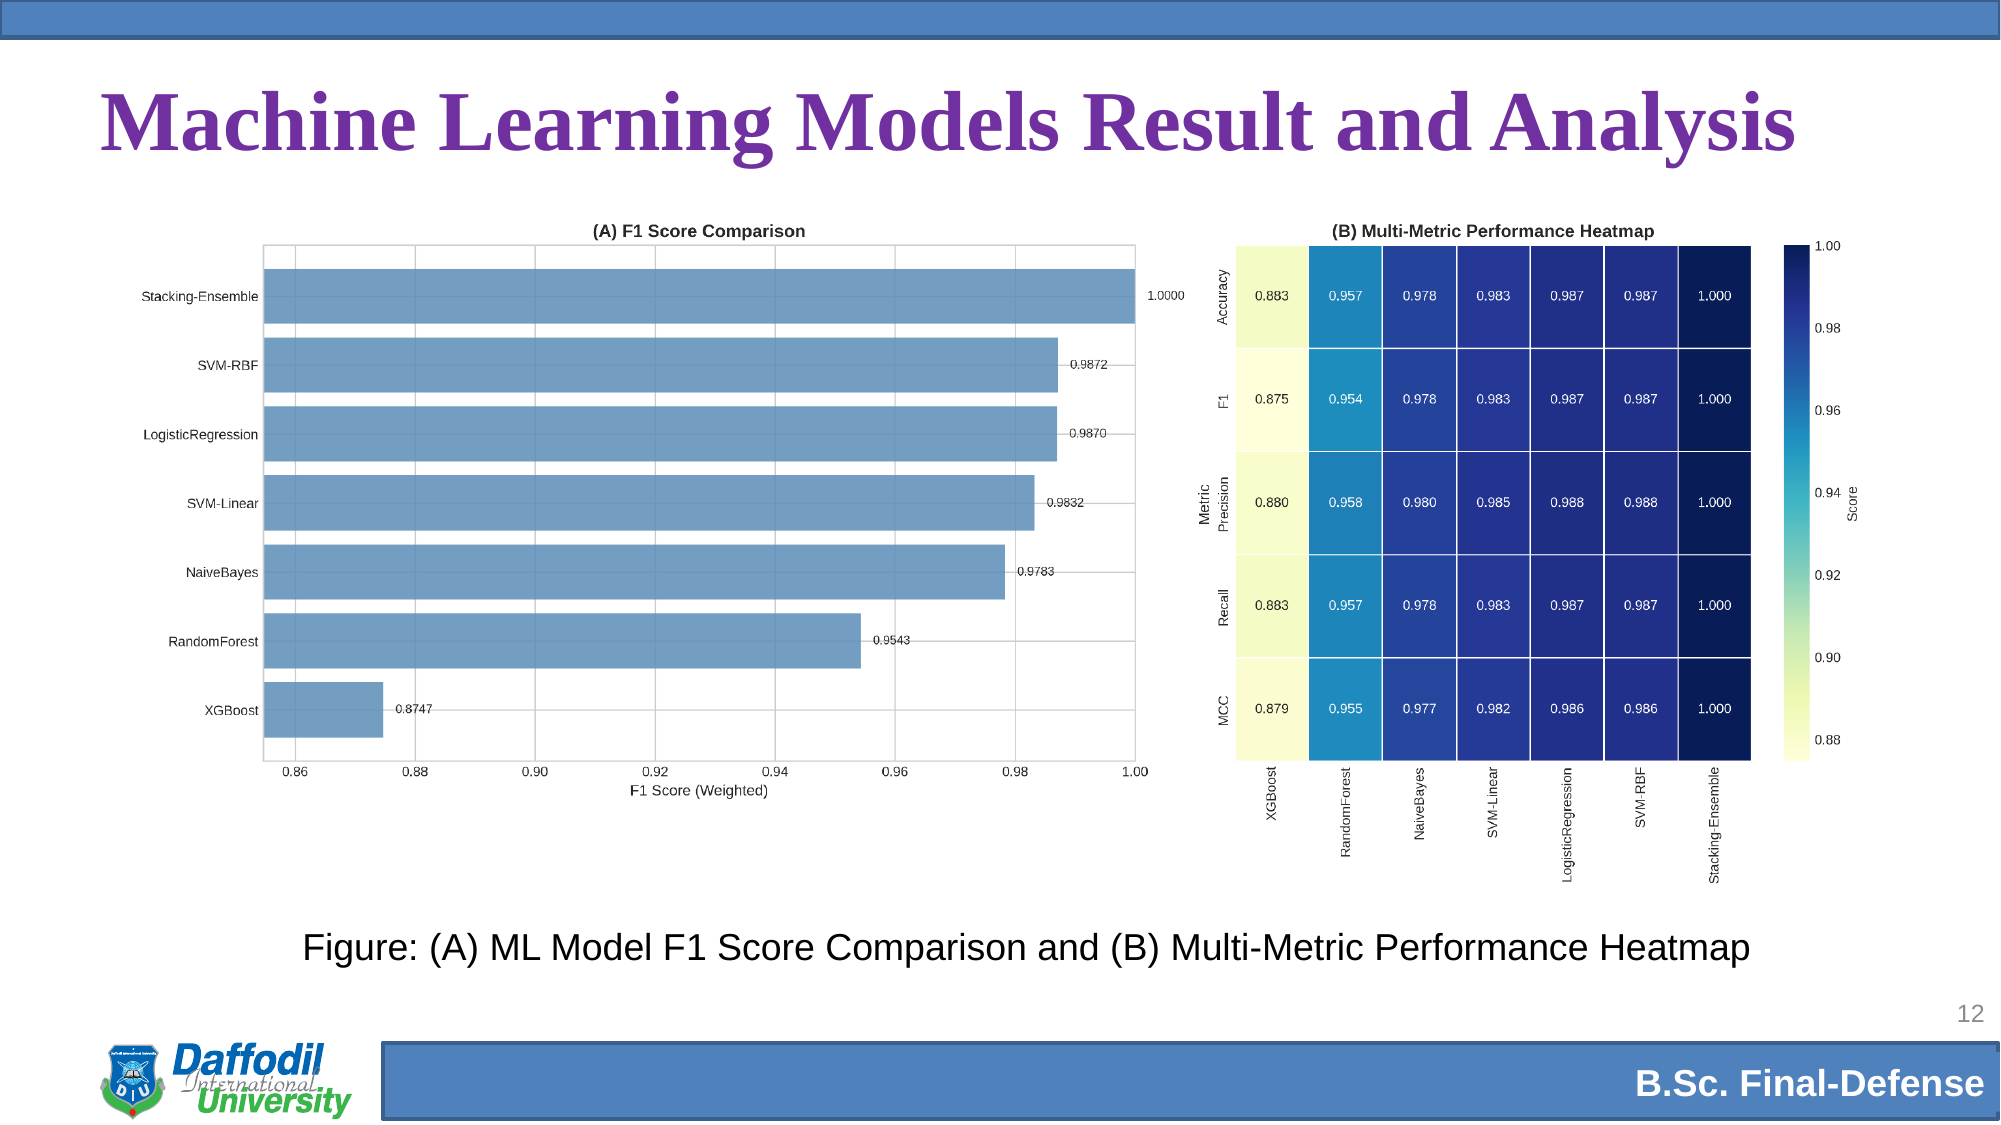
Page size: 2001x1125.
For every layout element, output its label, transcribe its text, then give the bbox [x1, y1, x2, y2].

text_box Figure: (A) ML Model F1 Score Comparison and (B) Multi-Metric Performance Heatmap [287, 915, 1900, 975]
text_box B.Sc. Final-Defense [1462, 1051, 2000, 1112]
picture [125, 1078, 132, 1084]
picture [130, 214, 1869, 893]
text_box Machine Learning Models Result and Analysis [62, 45, 1838, 188]
slide_number 12 [1533, 982, 2000, 1043]
